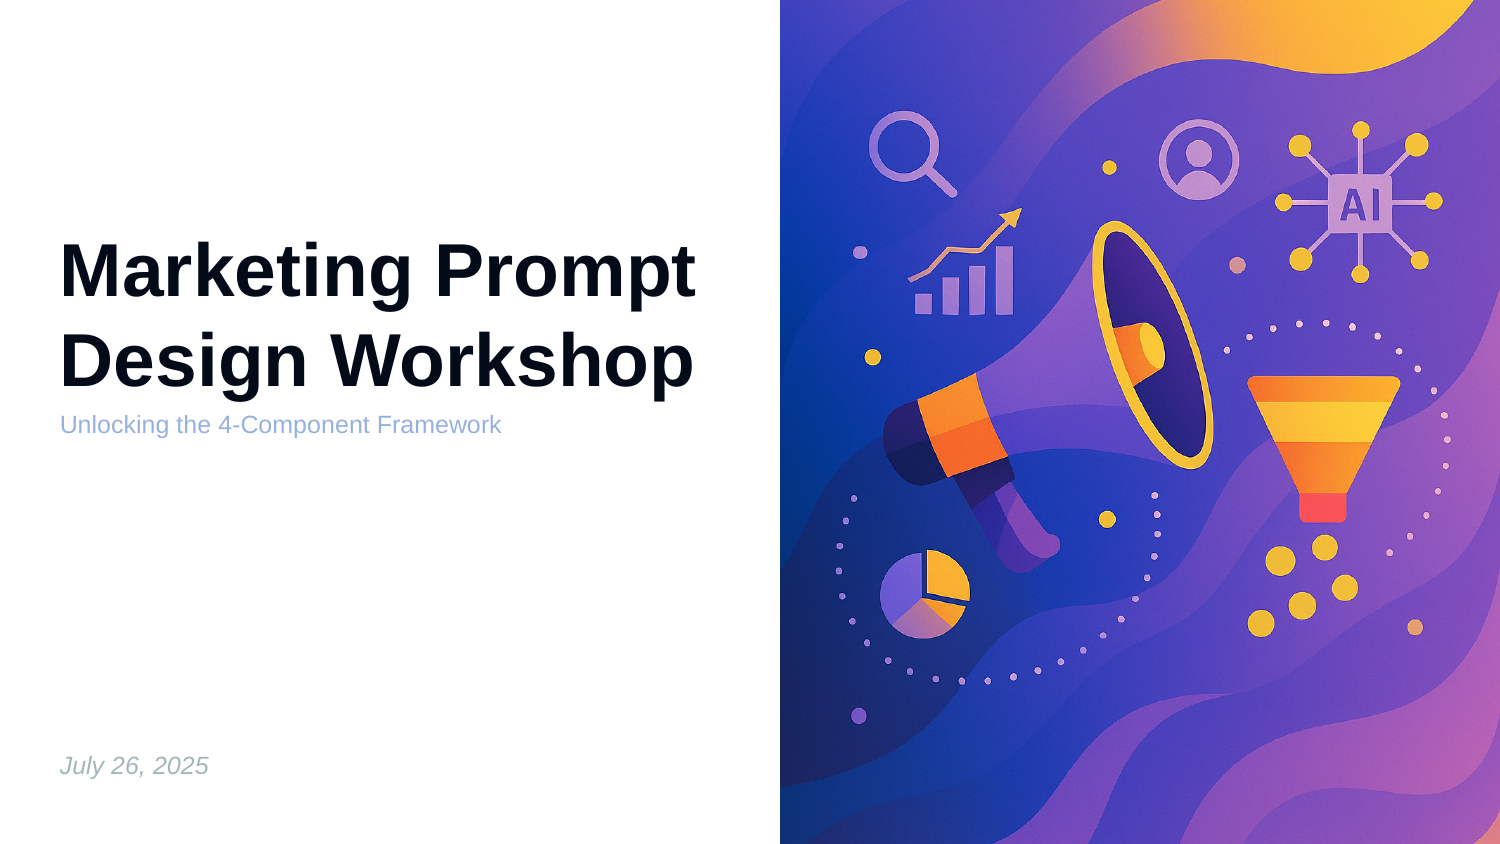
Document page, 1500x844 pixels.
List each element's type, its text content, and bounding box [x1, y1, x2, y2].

text_box Marketing Prompt Design Workshop [44, 255, 735, 368]
text_box July 26, 2025 [44, 738, 570, 792]
picture [779, 0, 1500, 844]
text_box Unlocking the 4‑Component Framework [44, 397, 735, 450]
